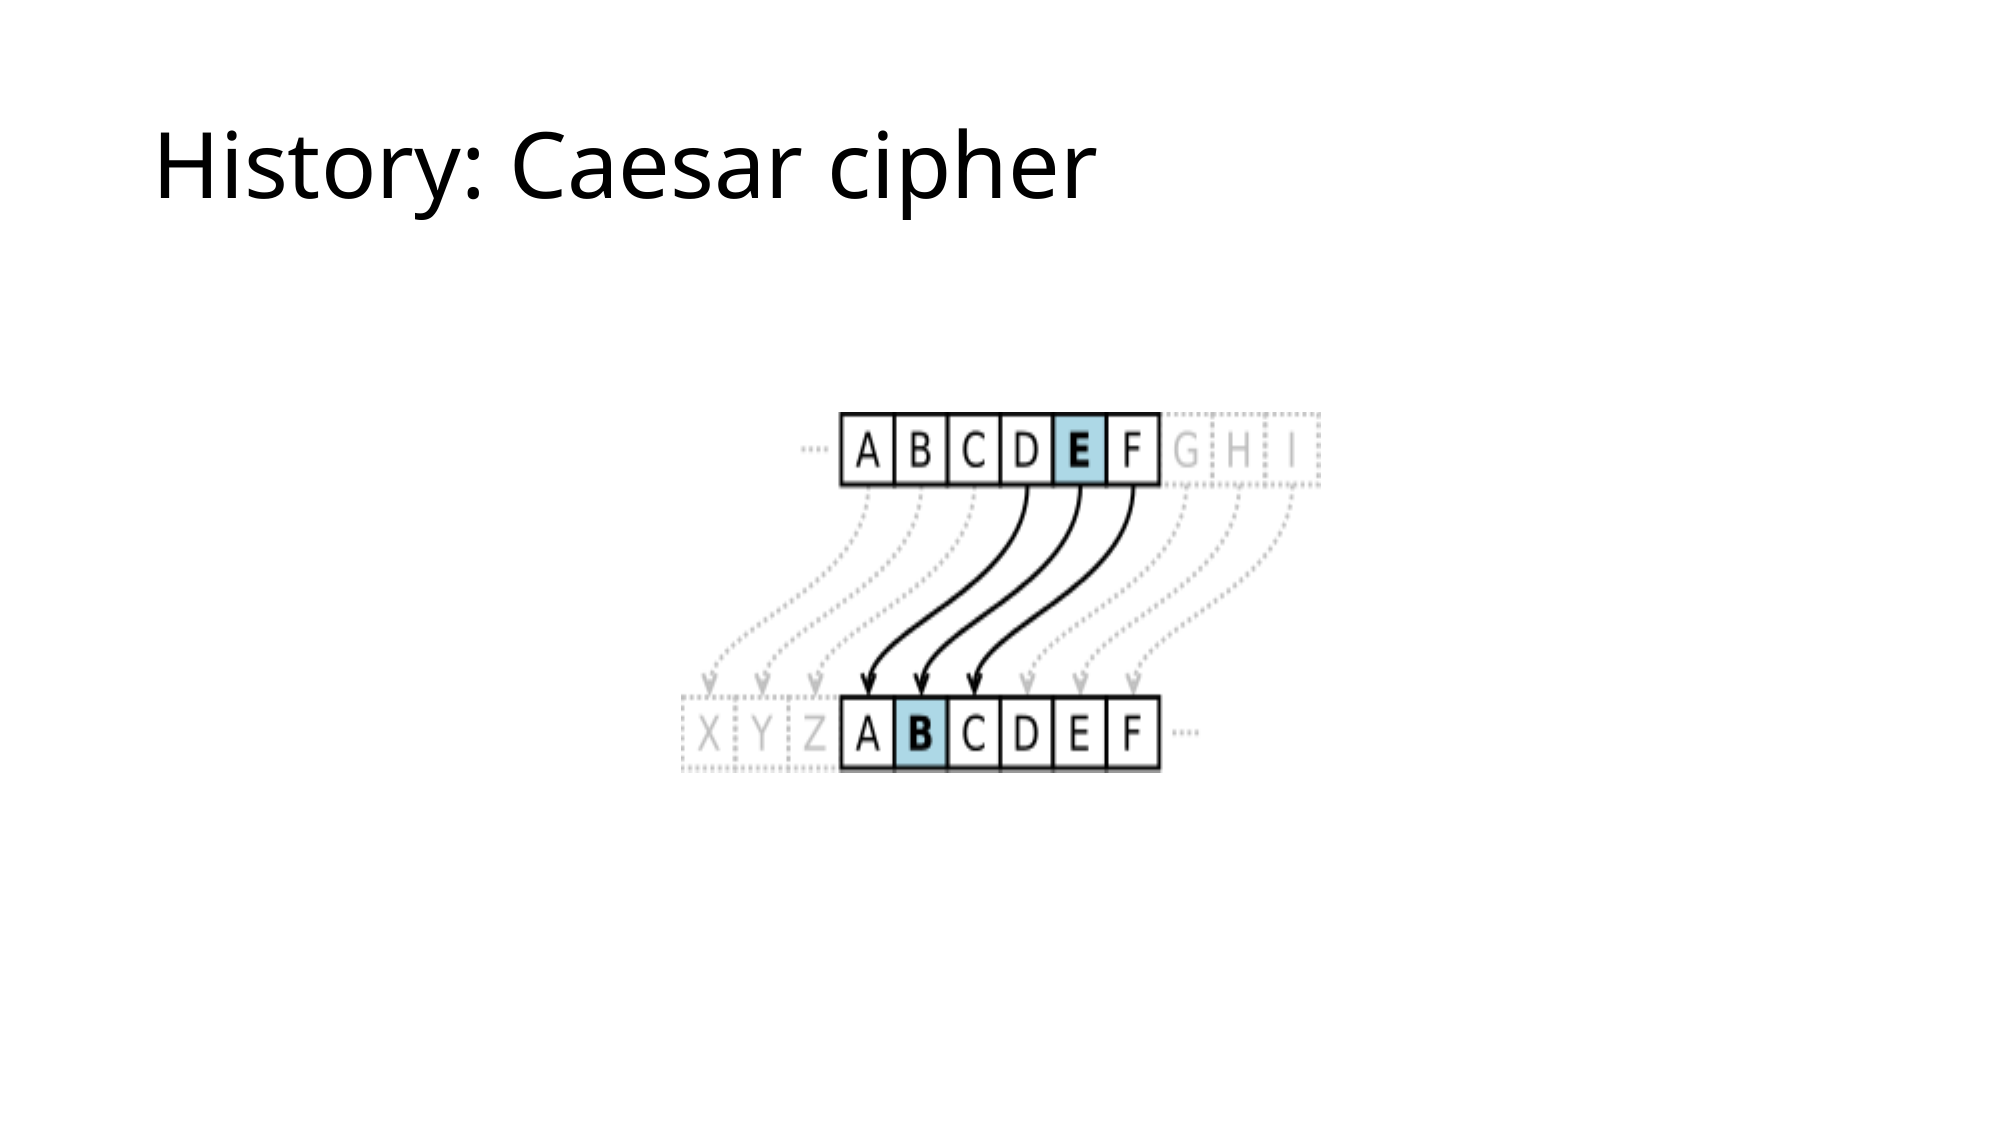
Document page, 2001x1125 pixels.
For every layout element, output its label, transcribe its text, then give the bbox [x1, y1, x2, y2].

picture [681, 412, 1321, 773]
title History: Caesar cipher [137, 59, 1863, 278]
